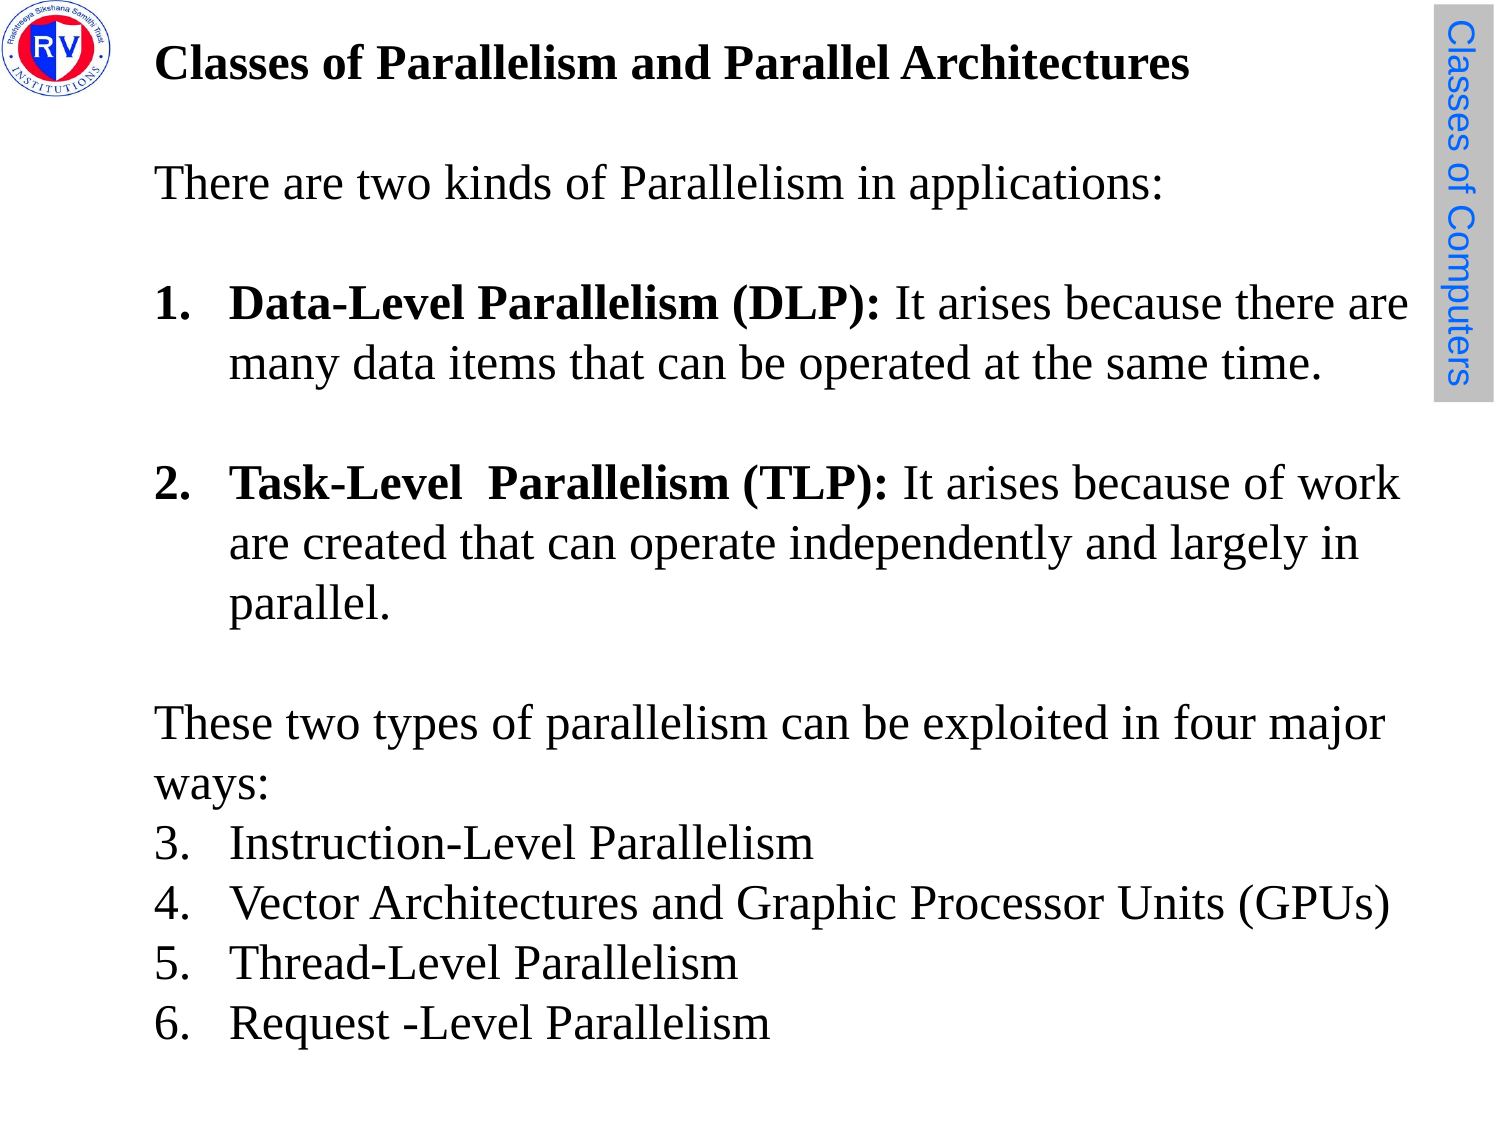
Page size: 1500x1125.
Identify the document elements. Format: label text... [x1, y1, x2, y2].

text_box Classes of Parallelism and Parallel Architectures There are two kinds of Parallelism in applications: Data-Level Parallelism (DLP): It arises because there are many data items that can be operated at the same time. Task-Level Parallelism (TLP): It arises because of work are created that can operate independently and largely in parallel. These two types of parallelism can be exploited in four major ways: Instruction-Level Parallelism Vector Architectures and Graphic Processor Units (GPUs) Thread-Level Parallelism Request -Level Parallelism [138, 22, 1440, 1057]
picture [0, 0, 113, 98]
text_box Classes of Computers [1433, 4, 1494, 403]
